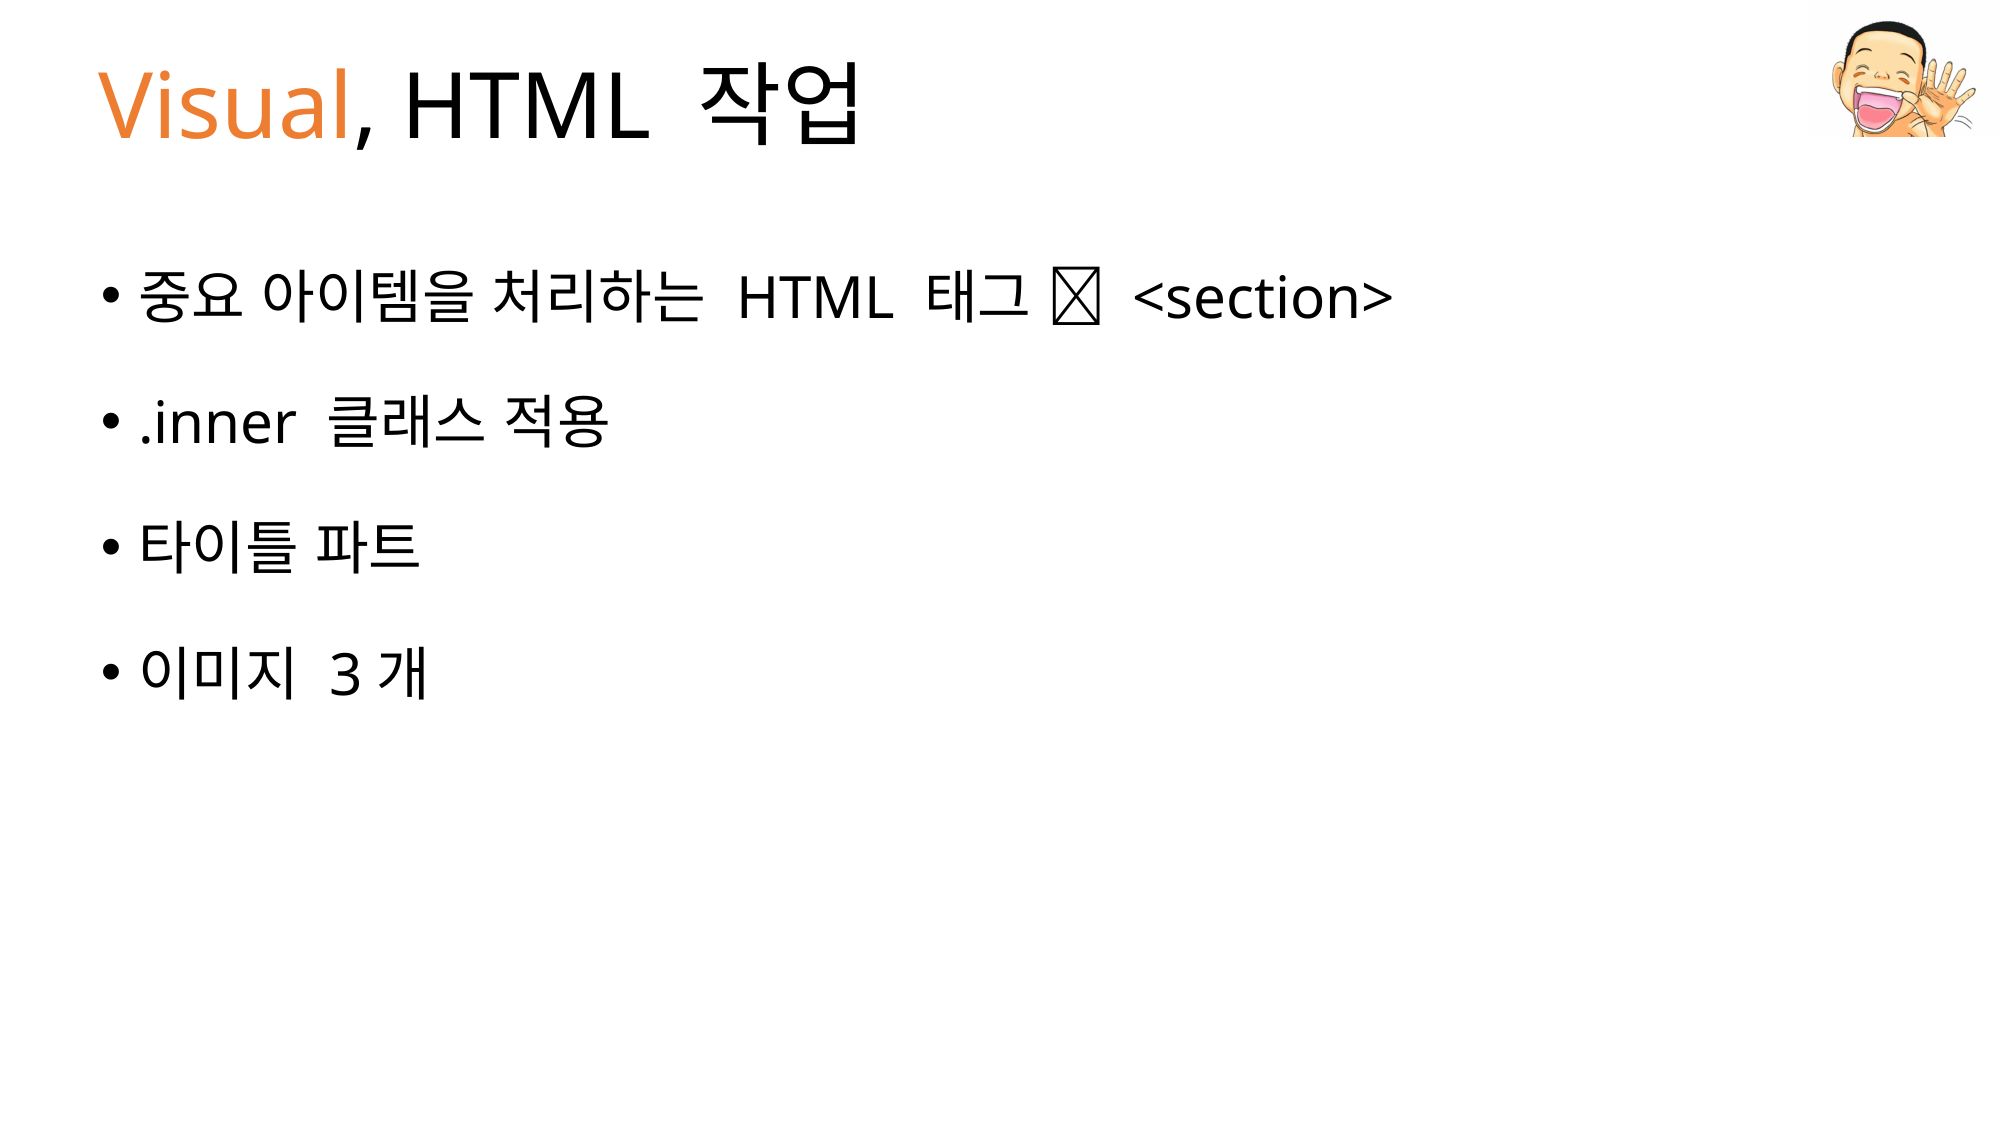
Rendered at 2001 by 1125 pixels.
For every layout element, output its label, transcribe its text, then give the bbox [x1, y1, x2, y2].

list 중요 아이템을 처리하는 HTML 태그  <section> .inner 클래스 적용 타이틀 파트 이미지 3개 [85, 217, 1863, 1077]
title Visual, HTML 작업 [83, 0, 1931, 218]
picture [1931, 0, 2000, 137]
